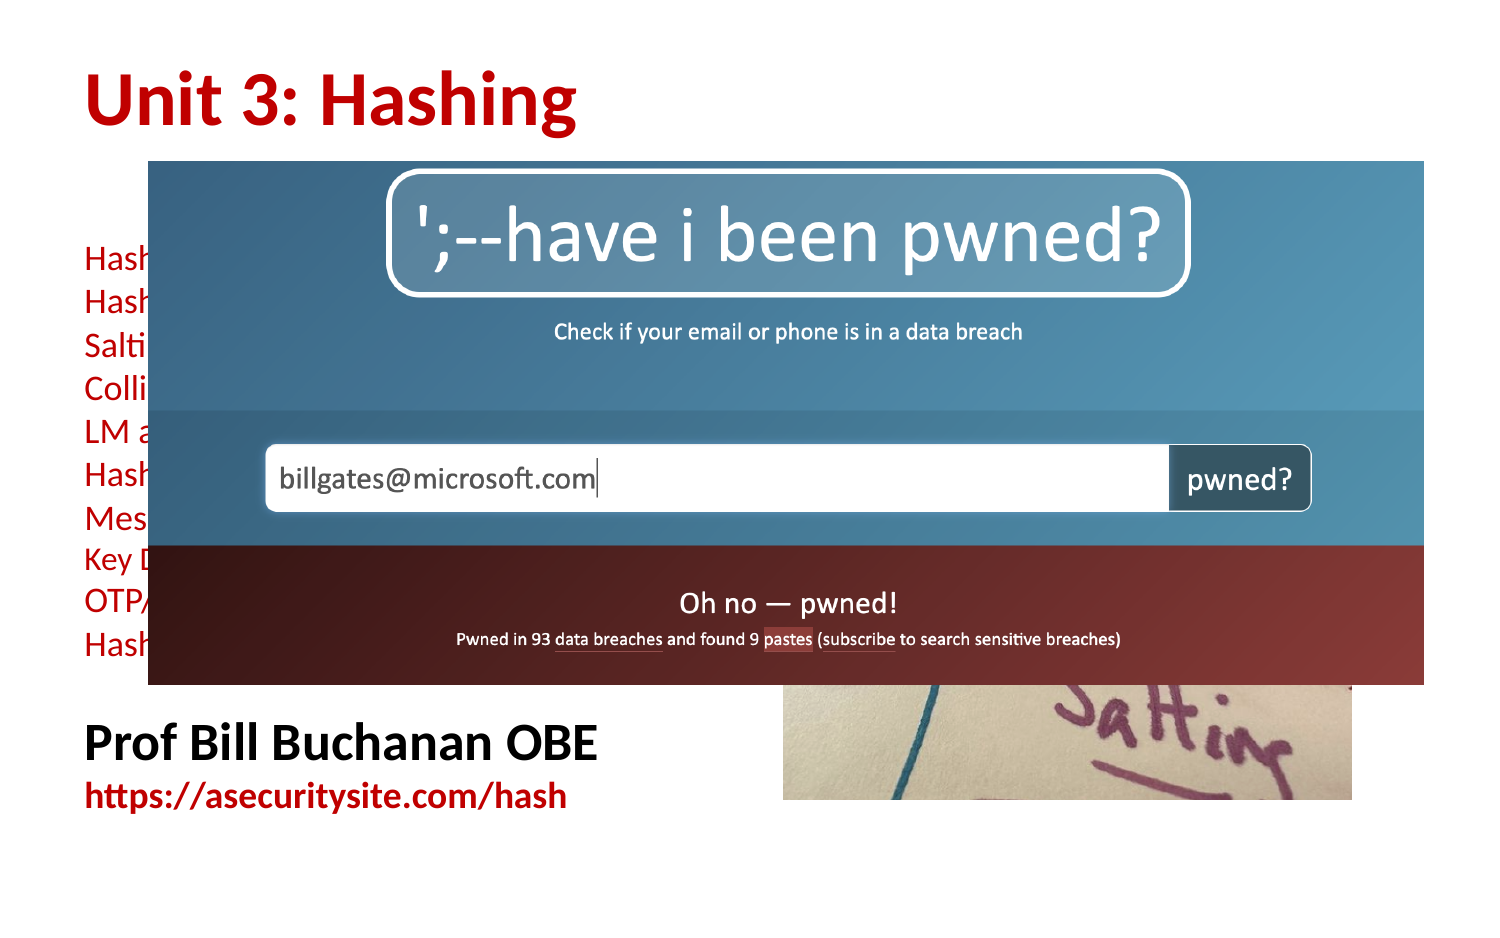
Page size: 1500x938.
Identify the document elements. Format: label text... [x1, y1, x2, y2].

title Unit 3: Hashing Hashing Types. Hashing Methods. Salting. Collisions. LM and NTLM Hashes (Windows). Hash Benchmarks. Message Authentication Codes (MACs). Key Derivation Function (KDF) OTP/HOTP. Hashcat (for practical work) Prof Bill Buchanan OBE https://asecuritysite.com/hash [76, 27, 952, 880]
picture [147, 161, 1424, 800]
